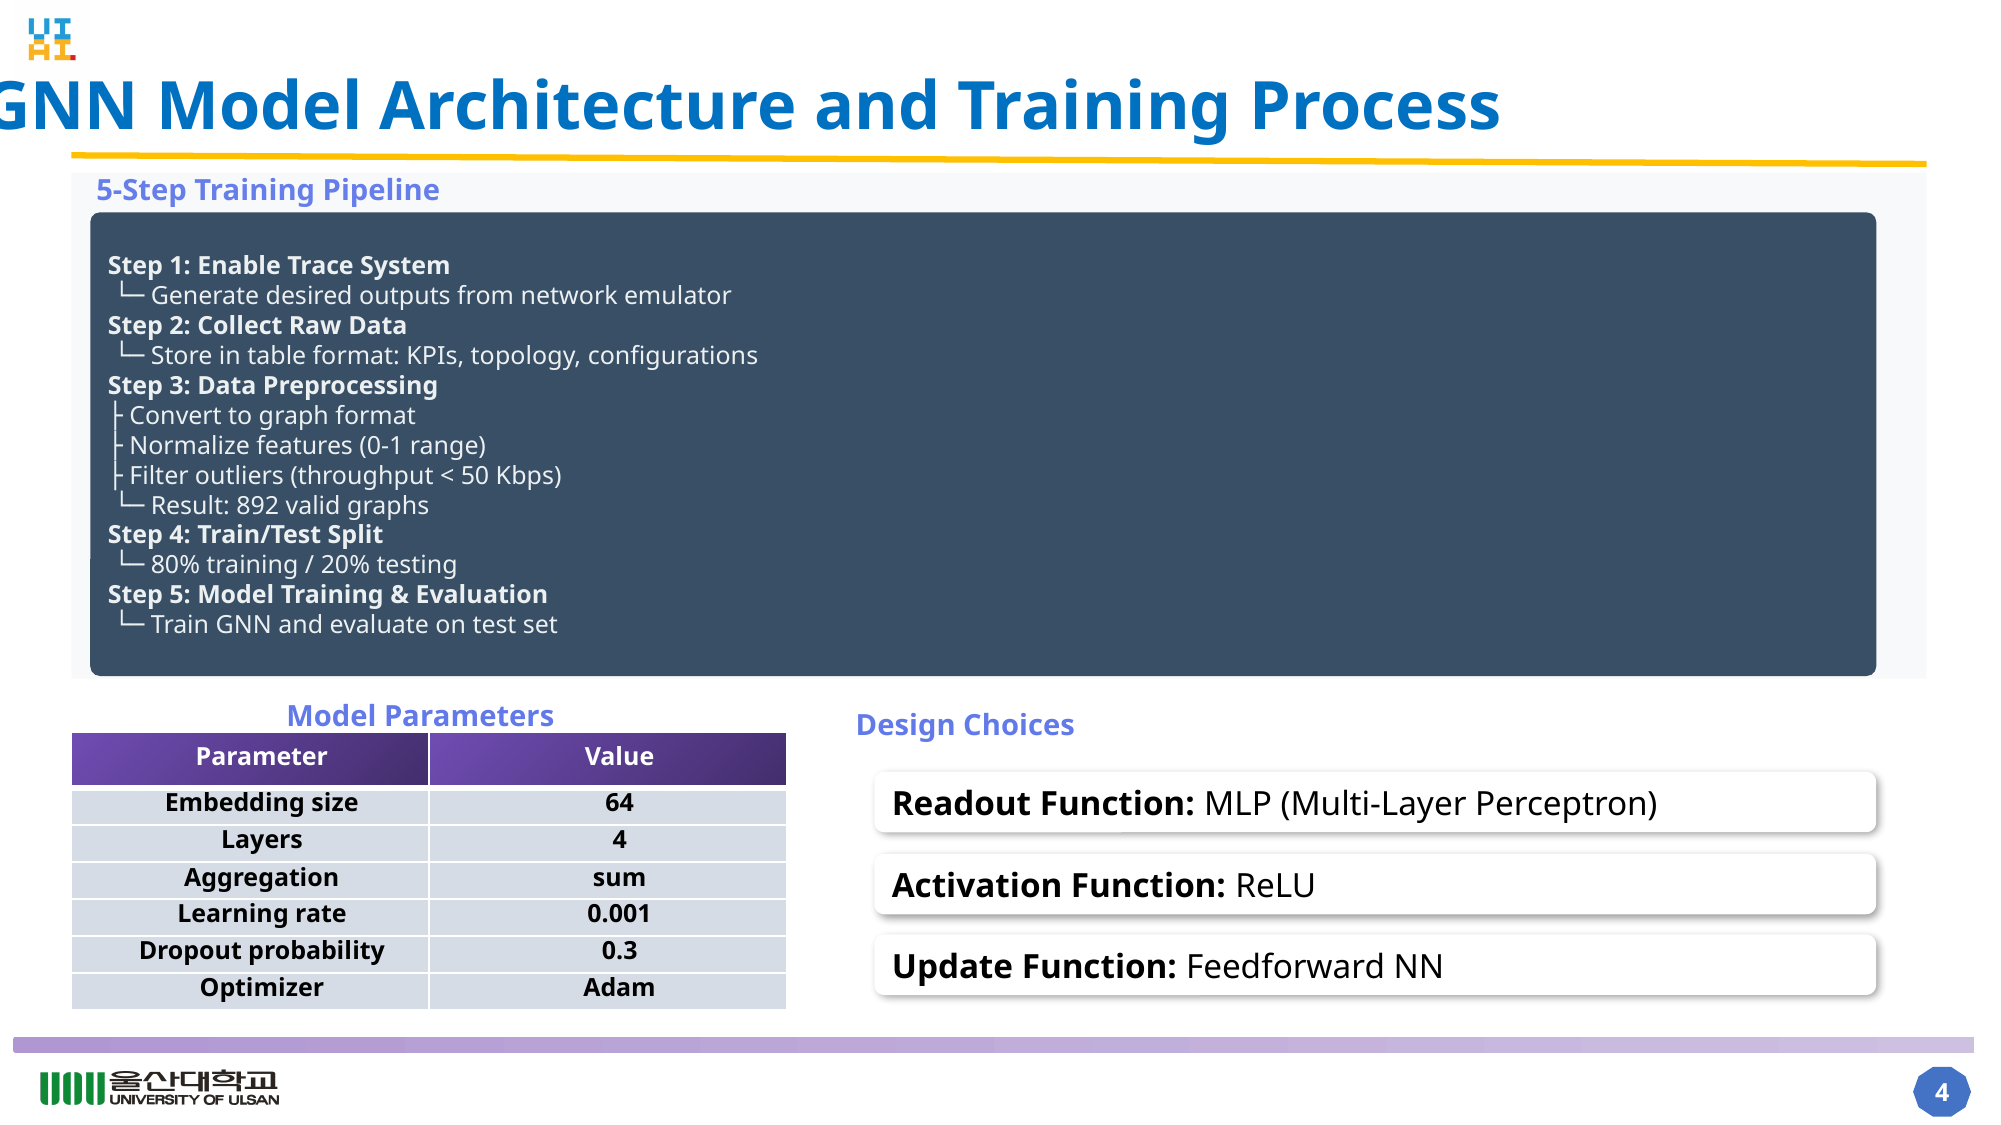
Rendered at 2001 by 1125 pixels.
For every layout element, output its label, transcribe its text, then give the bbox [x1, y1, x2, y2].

text_box Step 1: Enable Trace System └─ Generate desired outputs from network emulator Step 2: Collect Raw Data └─ Store in table format: KPIs, topology, configurations Step 3: Data Preprocessing ├ Convert to graph format ├ Normalize features (0-1 range) ├ Filter outliers (throughput < 50 Kbps) └─ Result: 892 valid graphs Step 4: Train/Test Split └─ 80% training / 20% testing Step 5: Model Training & Evaluation └─ Train GNN and evaluate on test set [89, 211, 1878, 678]
text_box [12, 1035, 1976, 1054]
table_cell Aggregation [72, 863, 428, 898]
table_header Parameter [72, 733, 428, 785]
text_box Design Choices [840, 698, 1091, 749]
table_cell 64 [430, 791, 786, 824]
table_cell Dropout probability [72, 937, 428, 972]
picture [15, 1064, 303, 1119]
text_box [70, 172, 1928, 680]
picture [13, 2, 91, 81]
text_box 5-Step Training Pipeline [81, 164, 1082, 214]
table_cell Layers [72, 826, 428, 861]
text_box Activation Function: ReLU [873, 852, 1878, 916]
table_cell Learning rate [72, 900, 428, 935]
table_header Value [430, 733, 786, 785]
table_cell Embedding size [72, 791, 428, 824]
text_box 4 [1911, 1065, 1973, 1118]
table_cell 4 [430, 826, 786, 861]
table_cell Adam [430, 974, 786, 1009]
text_box Model Parameters [235, 689, 606, 731]
table_cell 0.3 [430, 937, 786, 972]
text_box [71, 155, 1927, 164]
text_box Readout Function: MLP (Multi-Layer Perceptron) [873, 770, 1878, 834]
text_box Update Function: Feedforward NN [873, 933, 1878, 997]
table_cell 0.001 [430, 900, 786, 935]
table_cell Optimizer [72, 974, 428, 1009]
text_box GNN Model Architecture and Training Process [0, 55, 1518, 151]
table_cell sum [430, 863, 786, 898]
